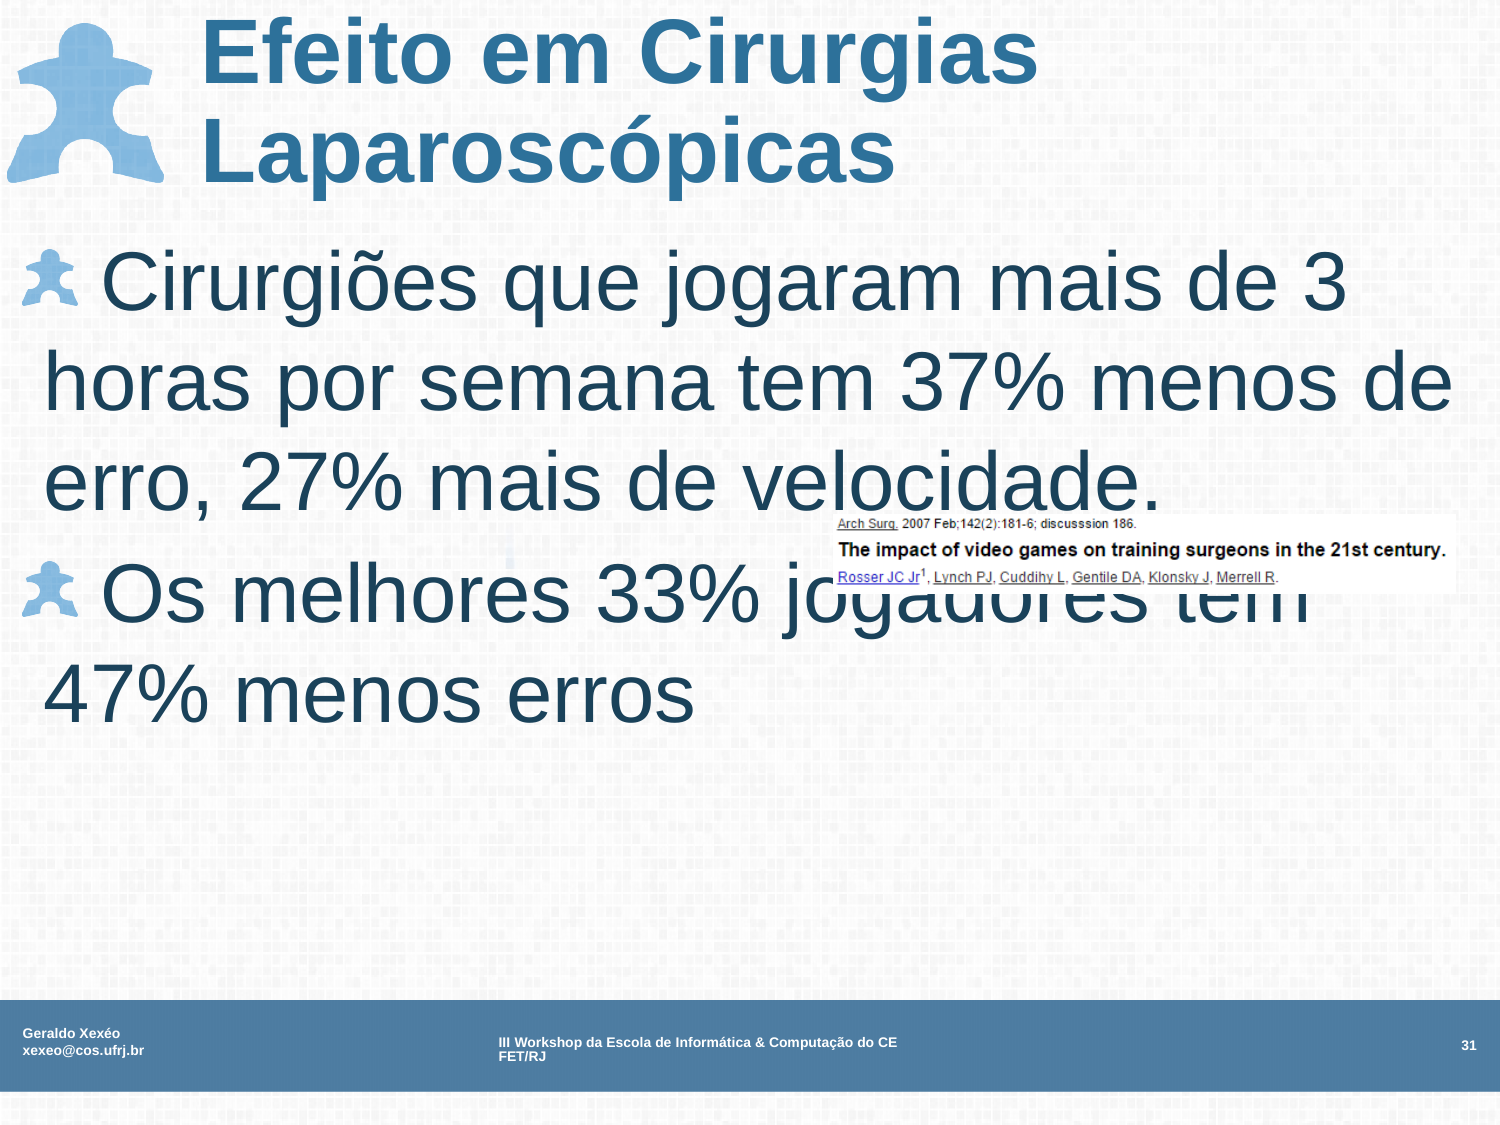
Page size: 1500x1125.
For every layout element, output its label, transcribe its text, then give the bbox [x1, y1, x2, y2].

list Cirurgiões que jogaram mais de 3 horas por semana tem 37% menos de erro, 27% mais de velocidade. Os melhores 33% jogadores tem 47% menos erros [7, 220, 1481, 976]
slide_number Geraldo Xexéo xexeo@cos.ufrj.br [7, 1017, 203, 1066]
slide_number 31 [1297, 1021, 1492, 1069]
footer III Workshop da Escola de Informática & Computação do CEFET/RJ [483, 1017, 919, 1066]
picture [0, 0, 1500, 1125]
title Efeito em Cirurgias Laparoscópicas [185, 11, 1481, 195]
